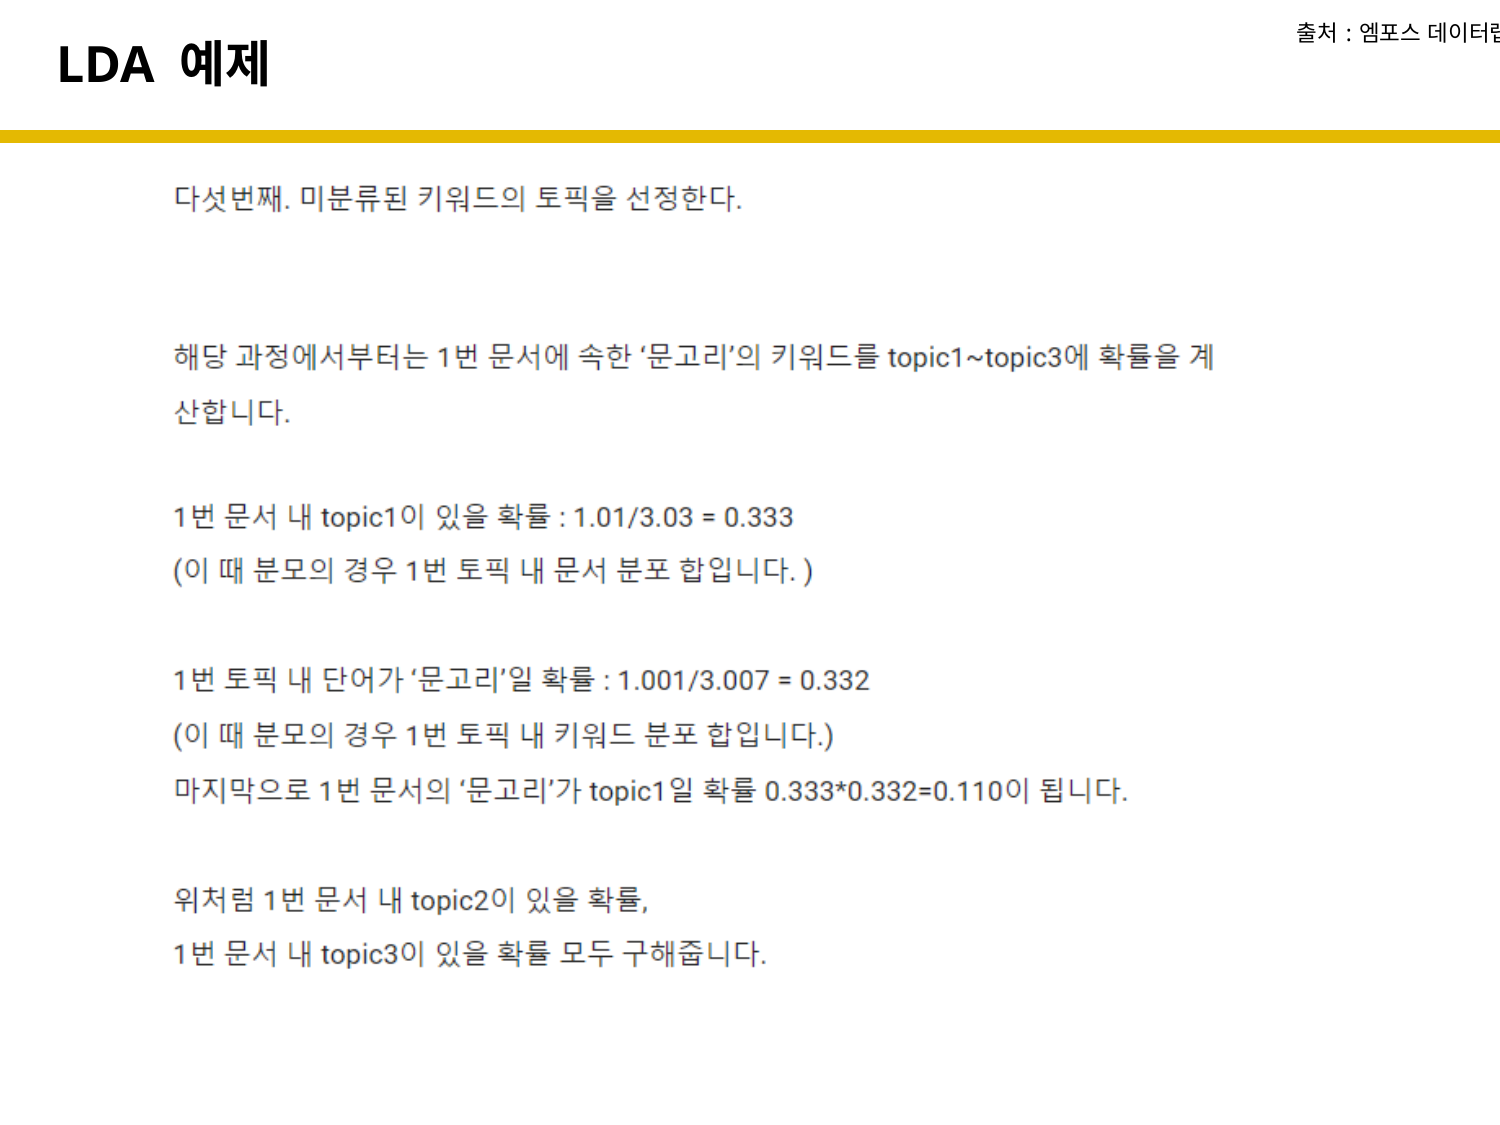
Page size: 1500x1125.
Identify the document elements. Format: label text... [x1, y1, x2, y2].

title LDA 예제 [41, 17, 1282, 108]
text_box 출처 : 엠포스 데이터랩 [1281, 3, 1500, 63]
picture [76, 165, 1376, 1001]
